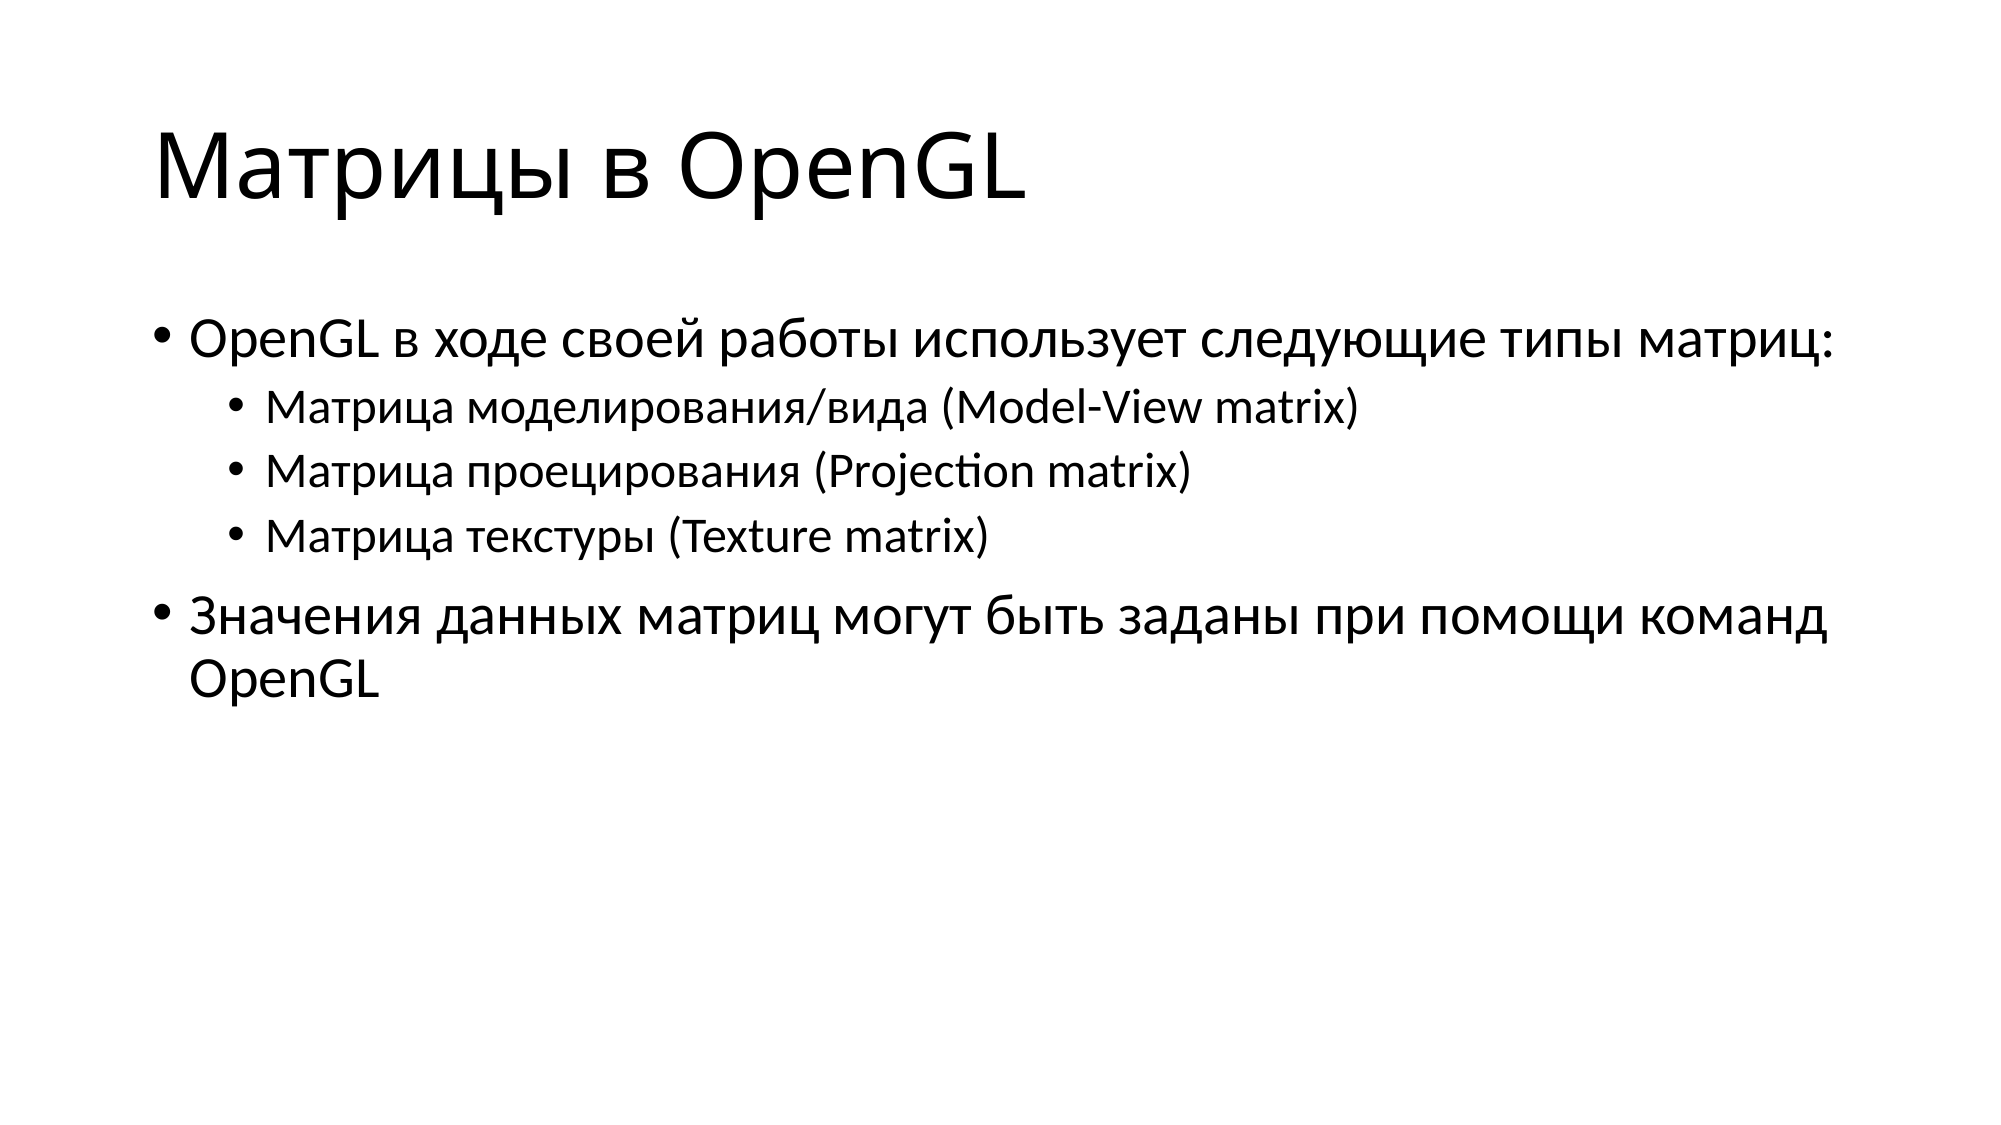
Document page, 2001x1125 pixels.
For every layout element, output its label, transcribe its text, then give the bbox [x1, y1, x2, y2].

title Матрицы в OpenGL [137, 59, 1863, 278]
list OpenGL в ходе своей работы использует следующие типы матриц: Матрица моделирования/вида (Model-View matrix) Матрица проецирования (Projection matrix) Матрица текстуры (Texture matrix) Значения данных матриц могут быть заданы при помощи команд OpenGL [137, 299, 1863, 1014]
